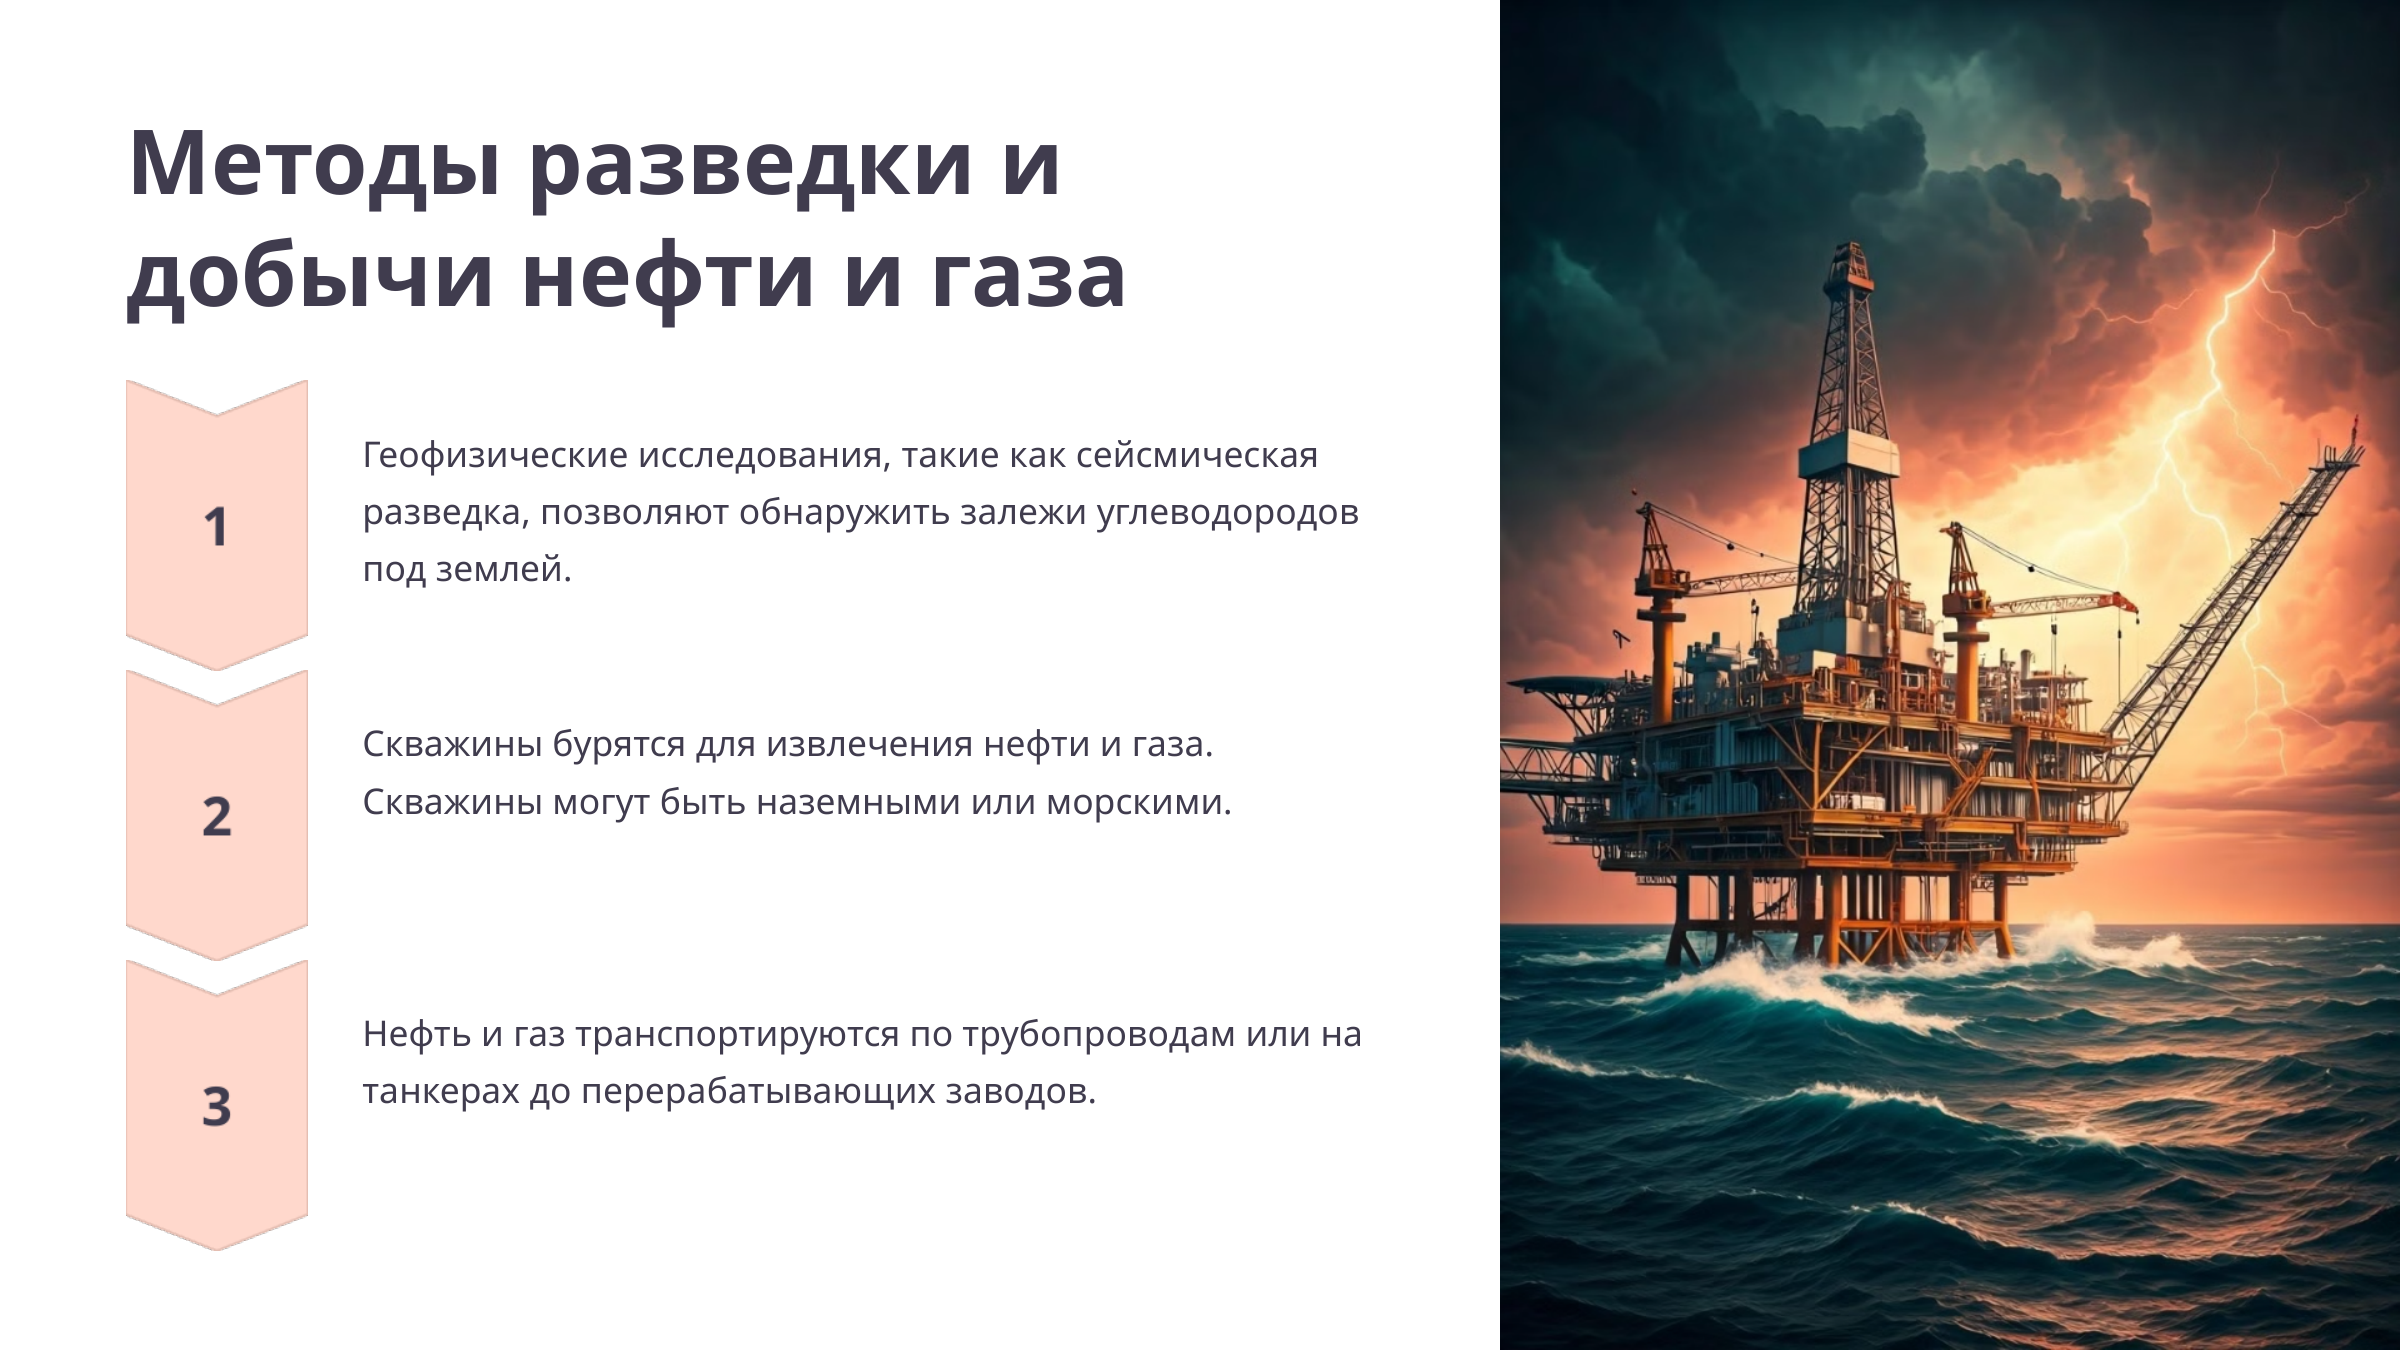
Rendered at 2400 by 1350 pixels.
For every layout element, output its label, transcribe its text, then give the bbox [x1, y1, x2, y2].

text_box Скважины бурятся для извлечения нефти и газа. Скважины могут быть наземными или морскими. [362, 706, 1374, 823]
text_box Нефть и газ транспортируются по трубопроводам или на танкерах до перерабатывающих заводов. [362, 996, 1374, 1113]
text_box Геофизические исследования, такие как сейсмическая разведка, позволяют обнаружить залежи углеводородов под землей. [362, 416, 1374, 591]
picture [1499, 1029, 1510, 1033]
text_box Методы разведки и добычи нефти и газа [126, 99, 1374, 327]
picture [126, 380, 308, 1251]
picture [1499, 0, 2400, 1350]
